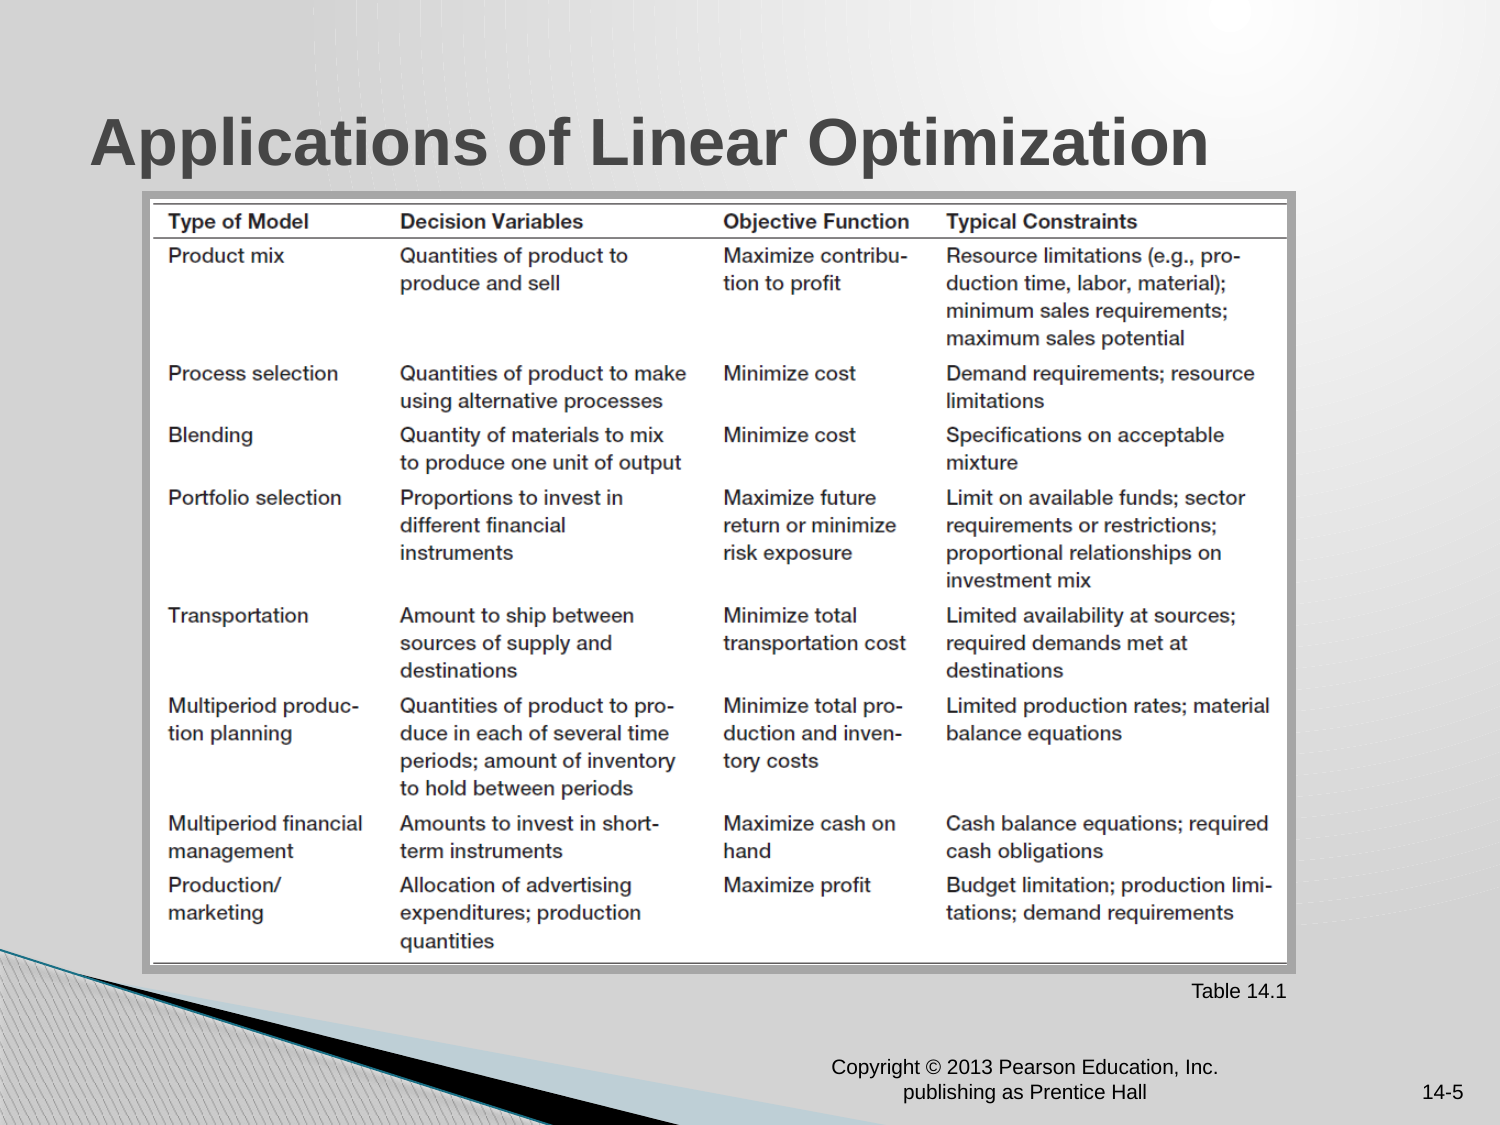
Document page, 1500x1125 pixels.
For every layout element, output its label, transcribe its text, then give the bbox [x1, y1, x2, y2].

title Applications of Linear Optimization [75, 45, 1425, 233]
text_box Table 14.1 [1176, 969, 1302, 1010]
picture [149, 198, 1288, 966]
slide_number 14-5 [1362, 1051, 1479, 1112]
footer Copyright © 2013 Pearson Education, Inc. publishing as Prentice Hall [812, 1051, 1238, 1112]
